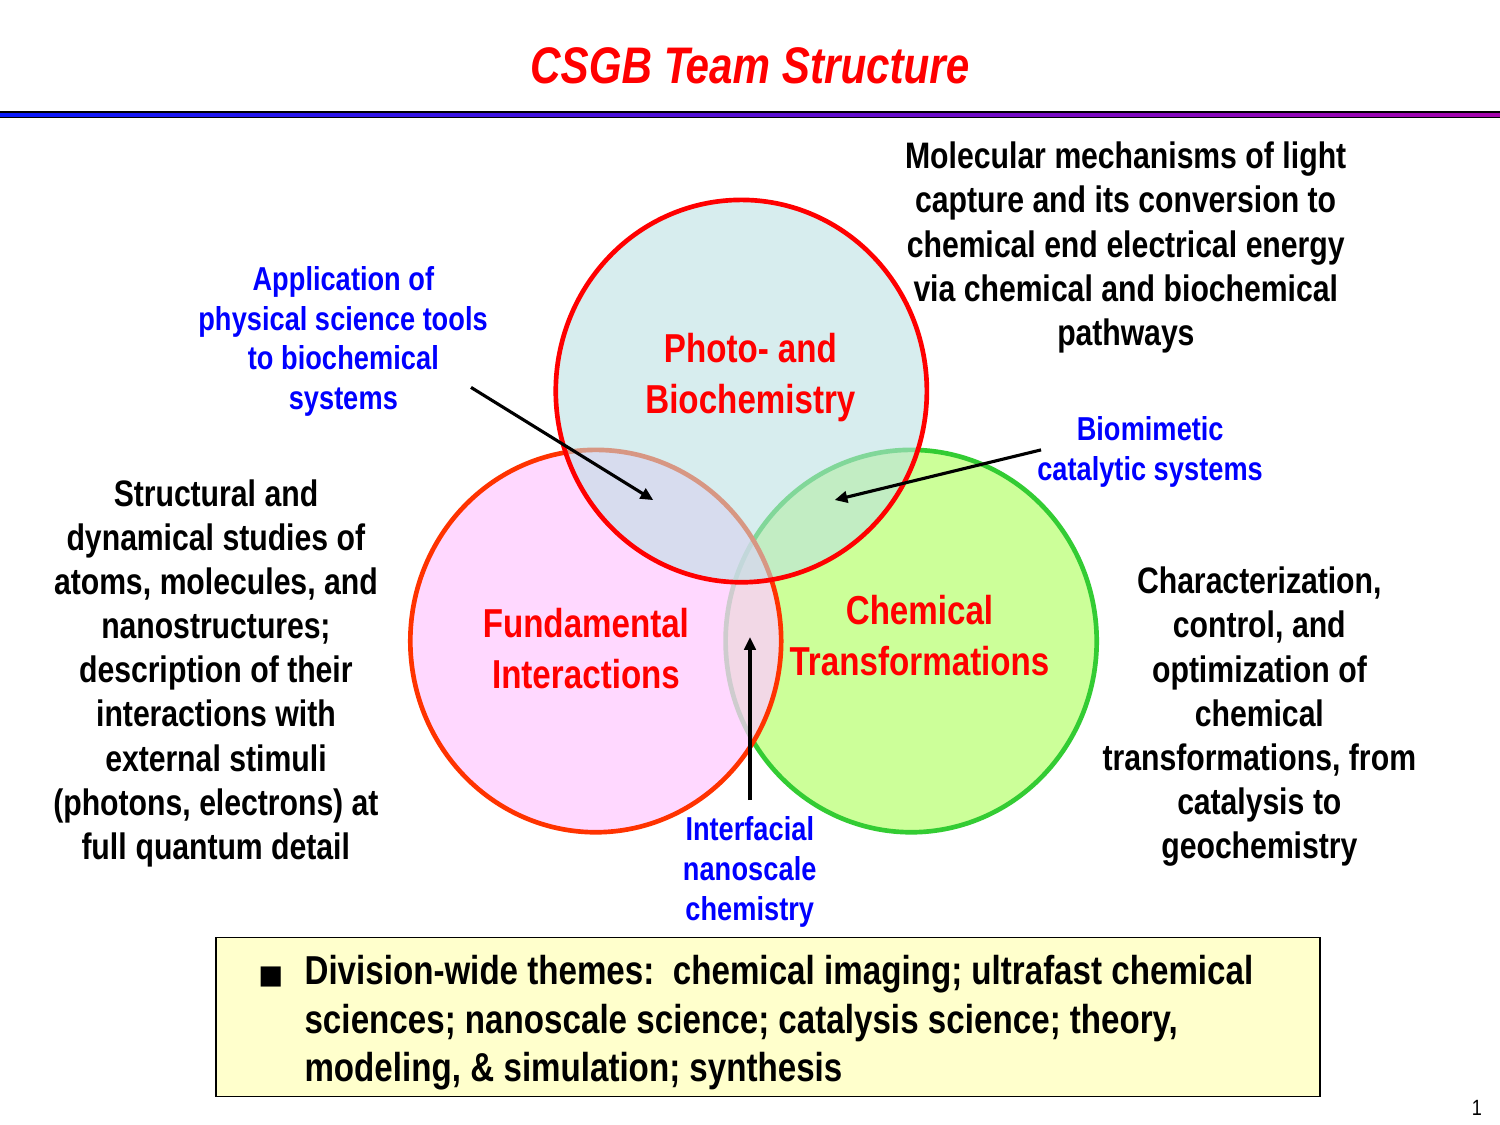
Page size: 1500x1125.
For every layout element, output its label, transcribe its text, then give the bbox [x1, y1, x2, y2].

text_box Application of physical science tools to biochemical systems [179, 249, 508, 424]
text_box Biomimetic catalytic systems [1016, 399, 1284, 495]
text_box [799, 506, 1085, 574]
text_box [555, 199, 927, 583]
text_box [834, 449, 1042, 501]
text_box Interfacial nanoscale chemistry [616, 800, 884, 935]
text_box [754, 688, 1092, 833]
text_box Structural and dynamical studies of atoms, molecules, and nanostructures; description of their interactions with external stimuli (photons, electrons) at full quantum detail [22, 462, 411, 874]
text_box Fundamental Interactions [481, 587, 691, 701]
text_box Chemical Transformations [725, 574, 1114, 688]
text_box Division-wide themes: chemical imaging; ultrafast chemical sciences; nanoscale science; catalysis science; theory, modeling, & simulation; synthesis [216, 937, 1321, 1097]
text_box [411, 504, 745, 833]
text_box Characterization, control, and optimization of chemical transformations, from catalysis to geochemistry [1077, 550, 1442, 873]
title CSGB Team Structure [94, 25, 1406, 113]
text_box Molecular mechanisms of light capture and its conversion to chemical end electrical energy via chemical and biochemical pathways [883, 125, 1369, 360]
text_box Photo- and Biochemistry [628, 312, 873, 426]
text_box [754, 688, 776, 741]
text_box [470, 387, 654, 501]
